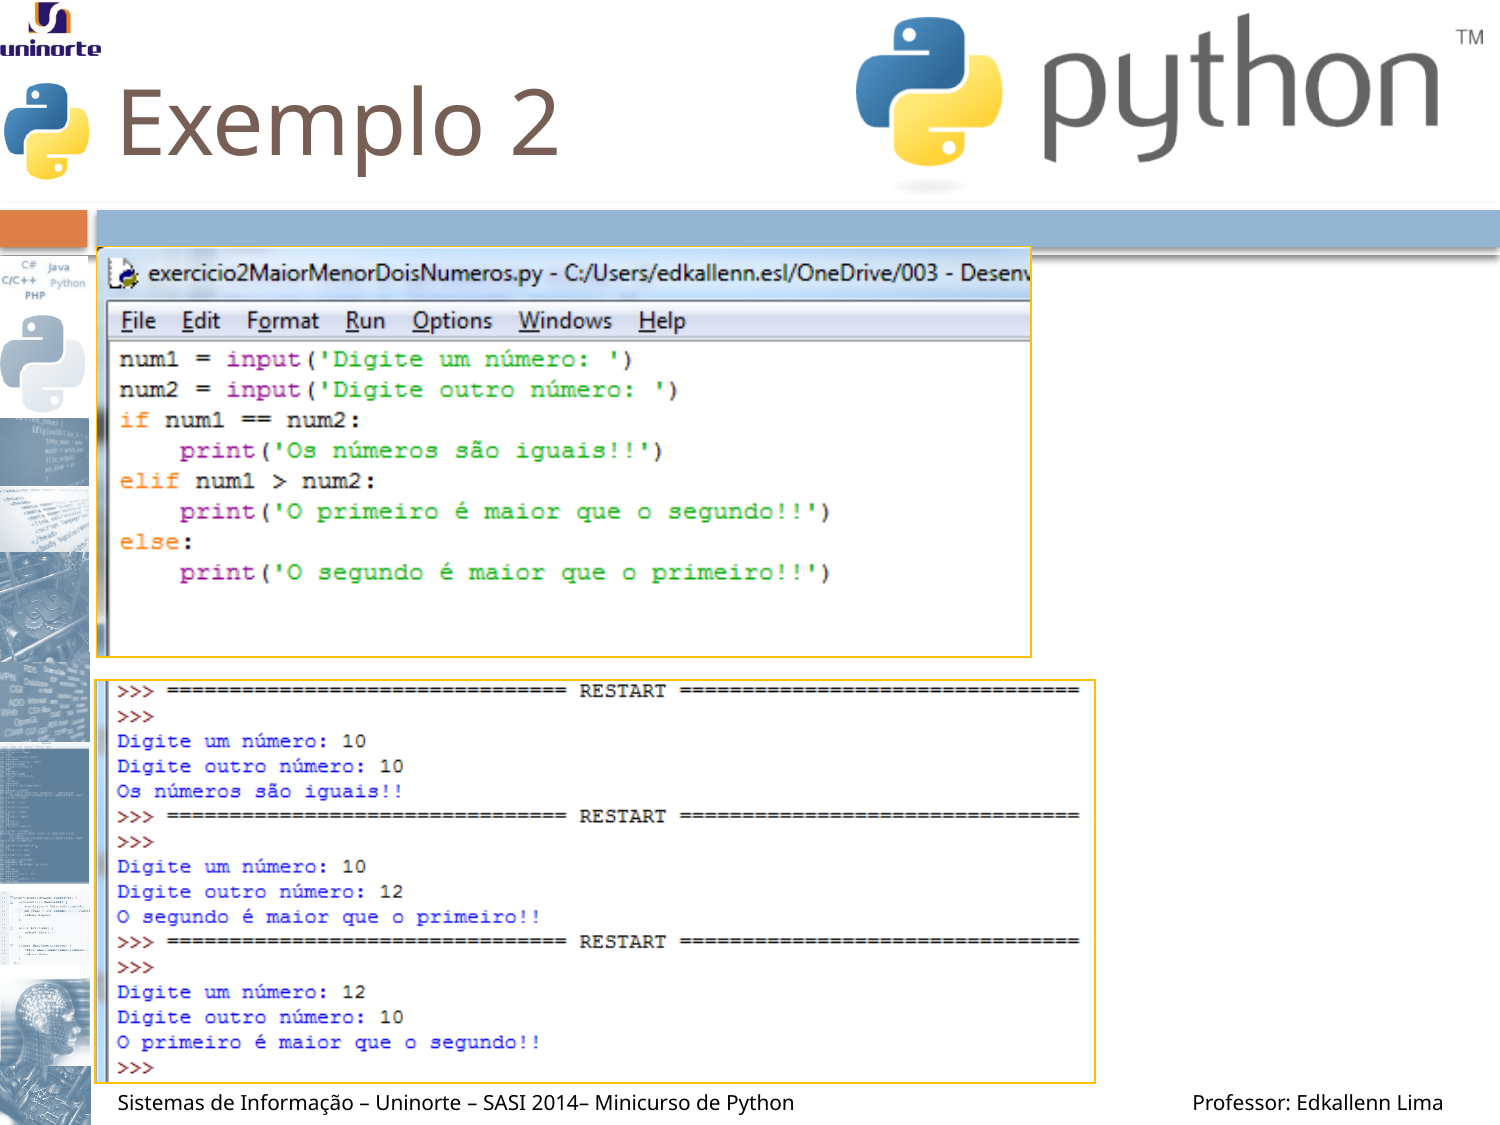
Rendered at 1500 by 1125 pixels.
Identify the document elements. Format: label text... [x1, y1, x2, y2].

picture [4, 80, 95, 183]
picture [0, 2, 101, 56]
title Exemplo 2 [100, 37, 851, 200]
picture [96, 247, 1031, 657]
picture [855, 12, 1483, 196]
picture [95, 680, 1095, 1083]
